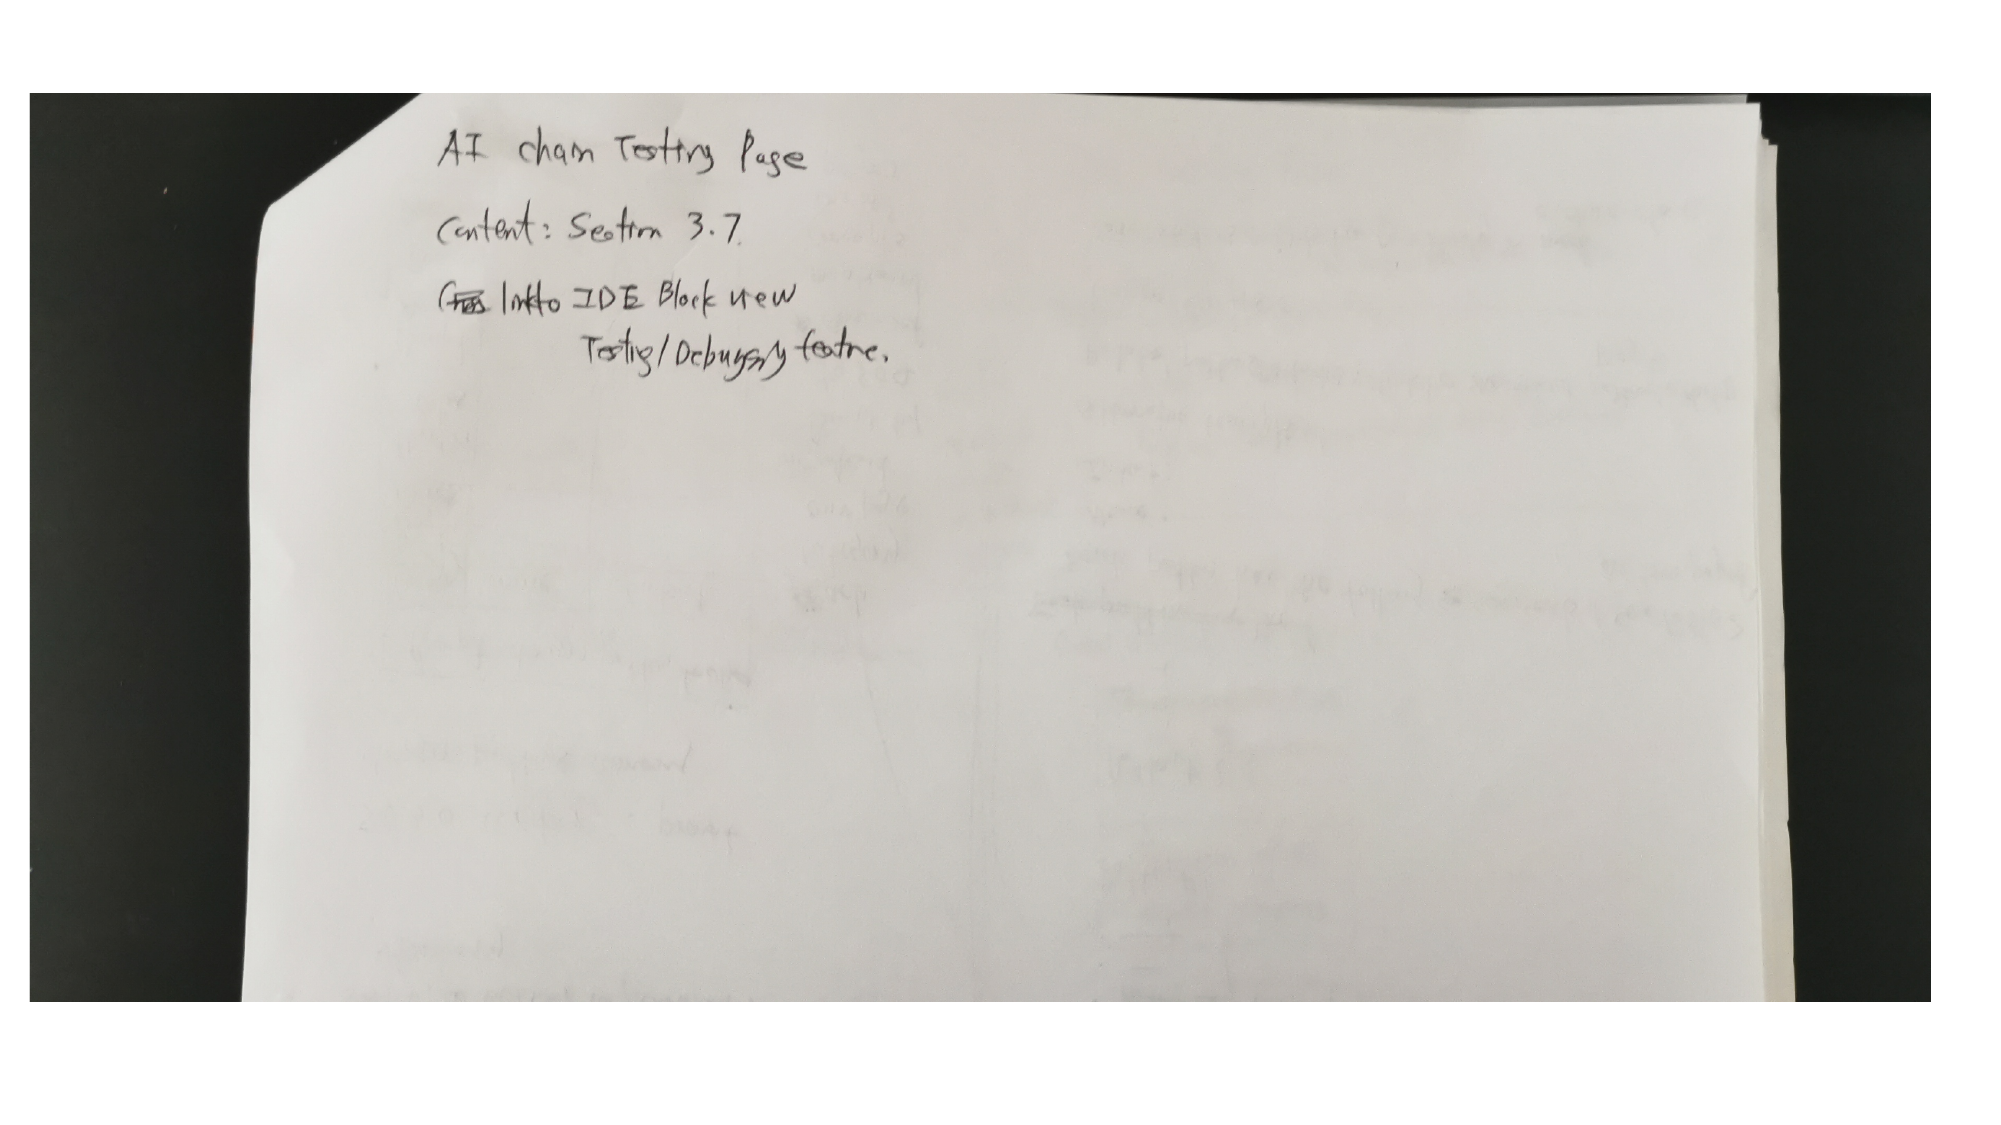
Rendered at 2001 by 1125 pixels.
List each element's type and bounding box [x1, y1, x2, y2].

list [525, 0, 1435, 1125]
picture [1435, 94, 1931, 1002]
picture [32, 94, 525, 1002]
